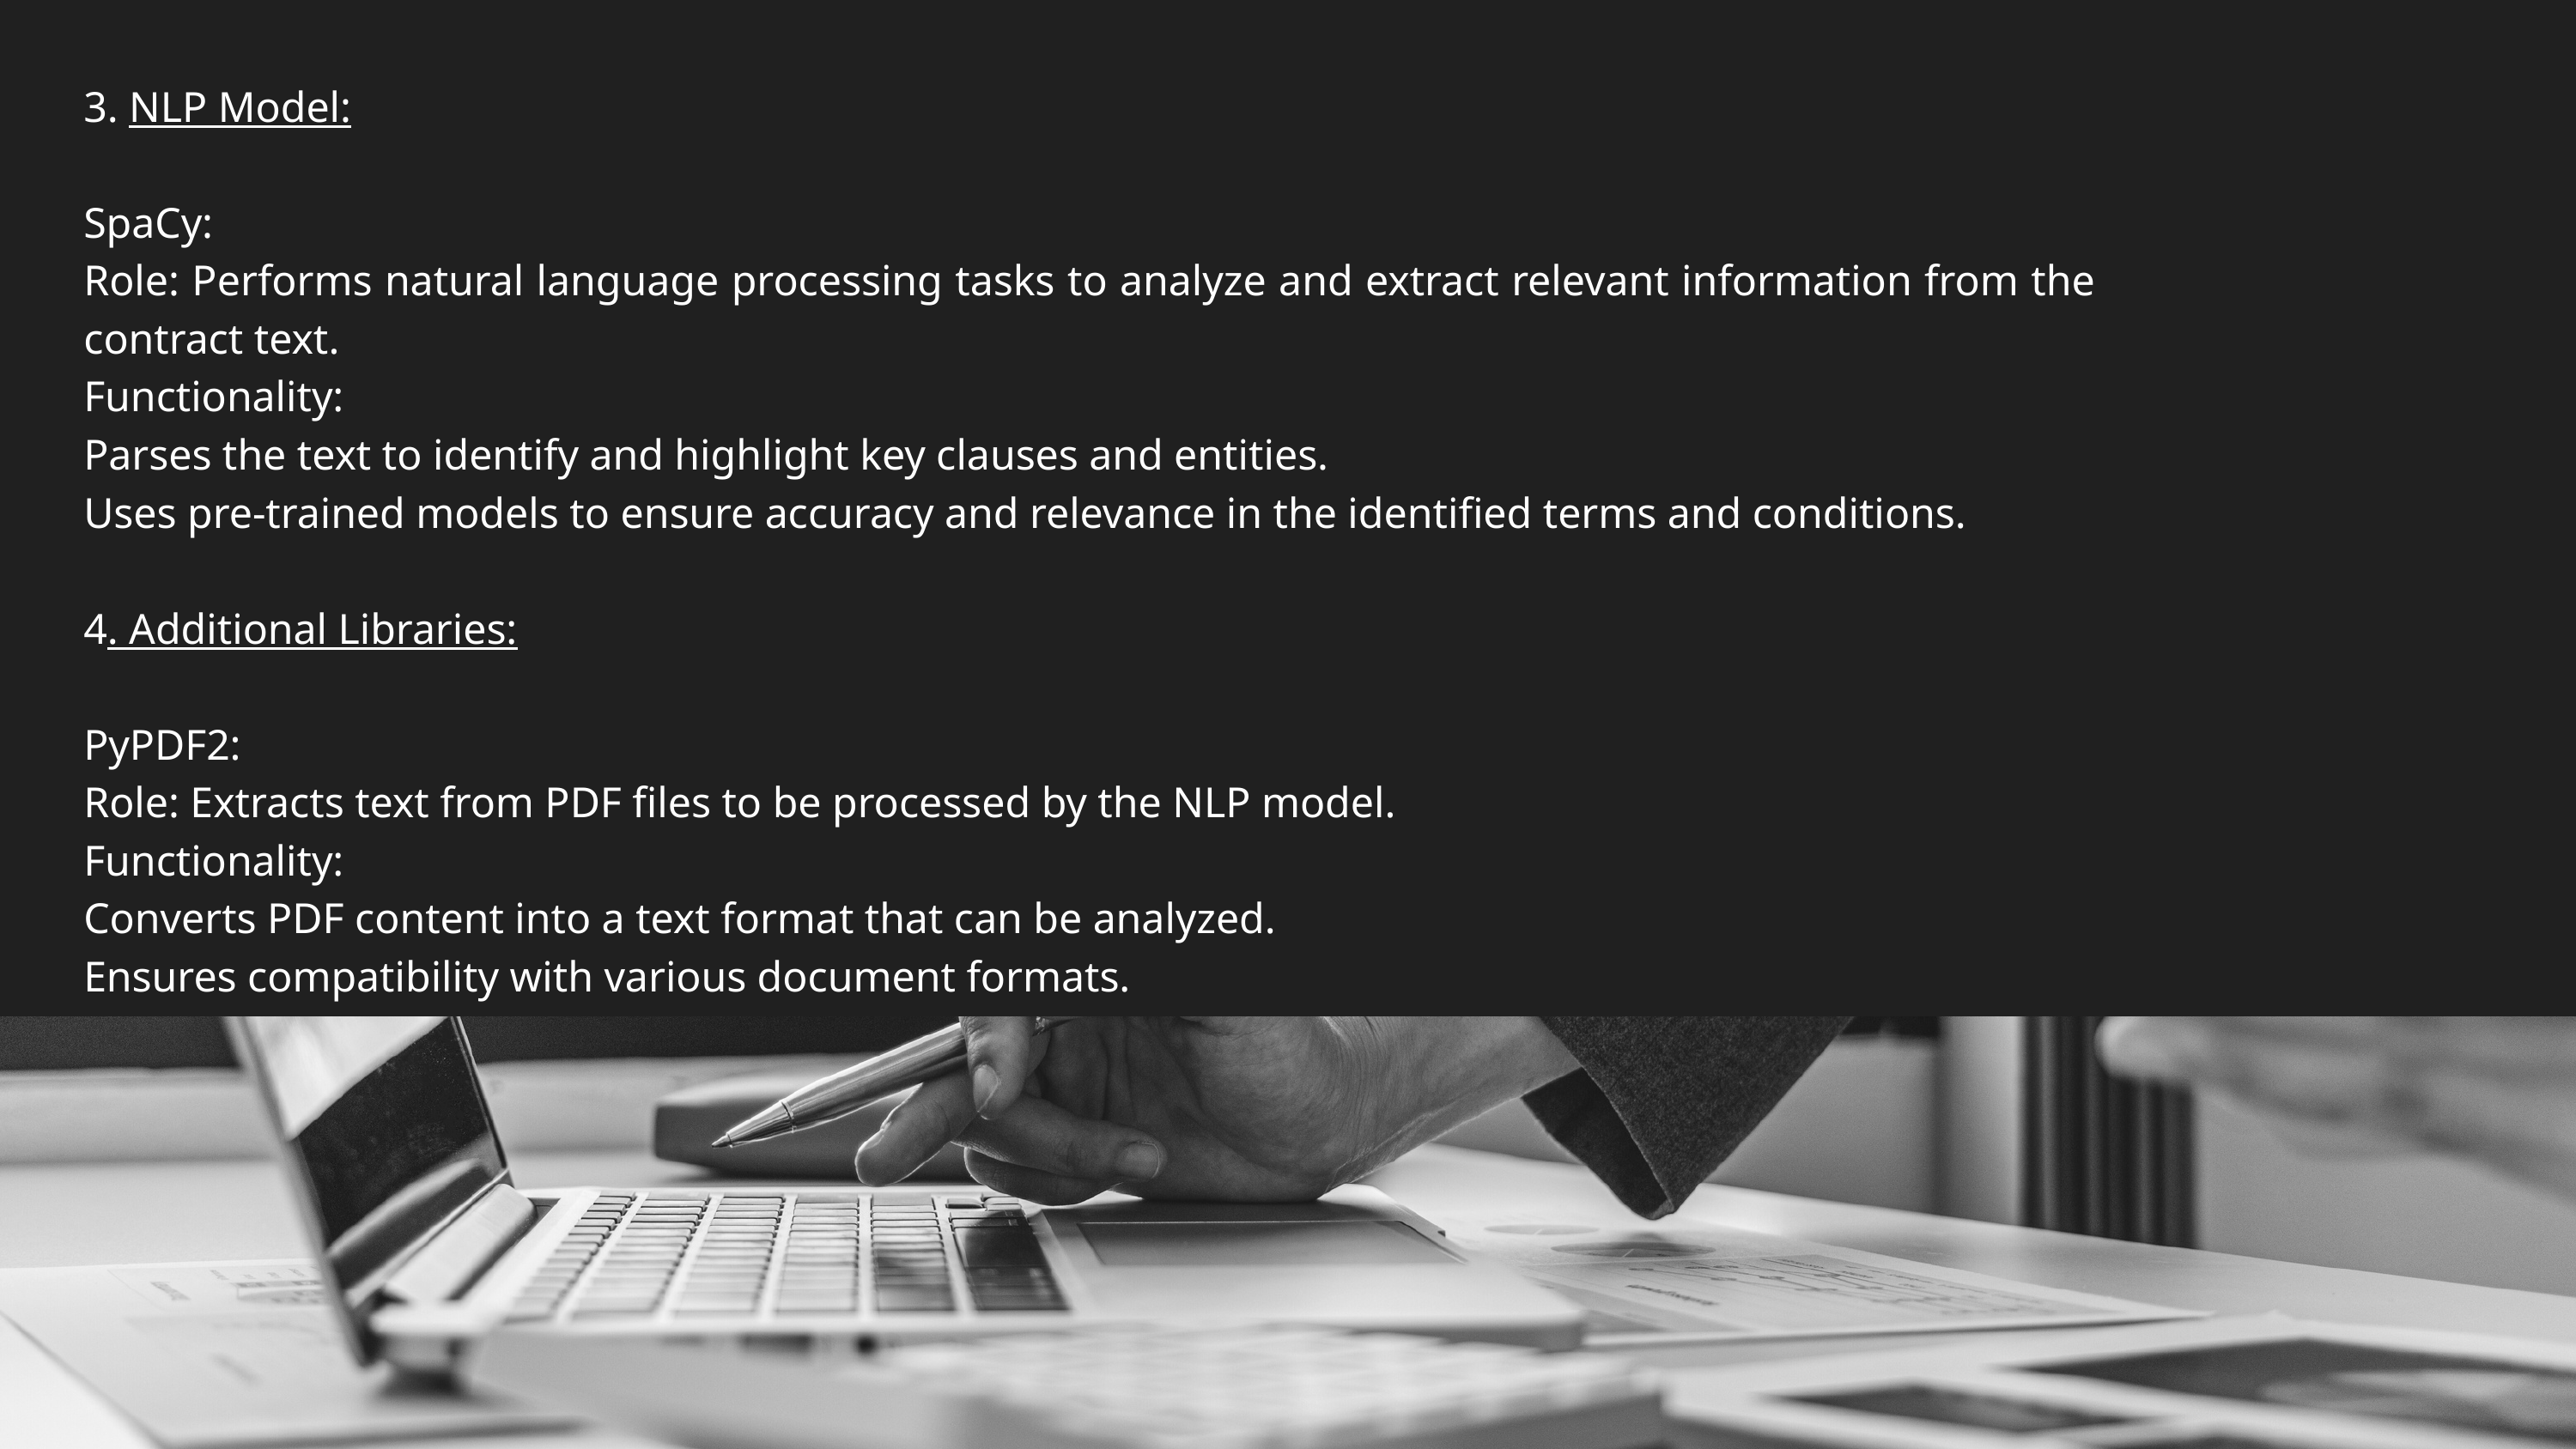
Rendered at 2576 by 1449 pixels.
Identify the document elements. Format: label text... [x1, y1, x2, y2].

text_box 3. NLP Model: SpaCy: Role: Performs natural language processing tasks to analyze and extract relevant information from the contract text. Functionality: Parses the text to identify and highlight key clauses and entities. Uses pre-trained models to ensure accuracy and relevance in the identified terms and conditions. 4. Additional Libraries: PyPDF2: Role: Extracts text from PDF files to be processed by the NLP model. Functionality: Converts PDF content into a text format that can be analyzed. Ensures compatibility with various document formats. [83, 72, 2099, 1000]
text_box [0, 1016, 2576, 1449]
